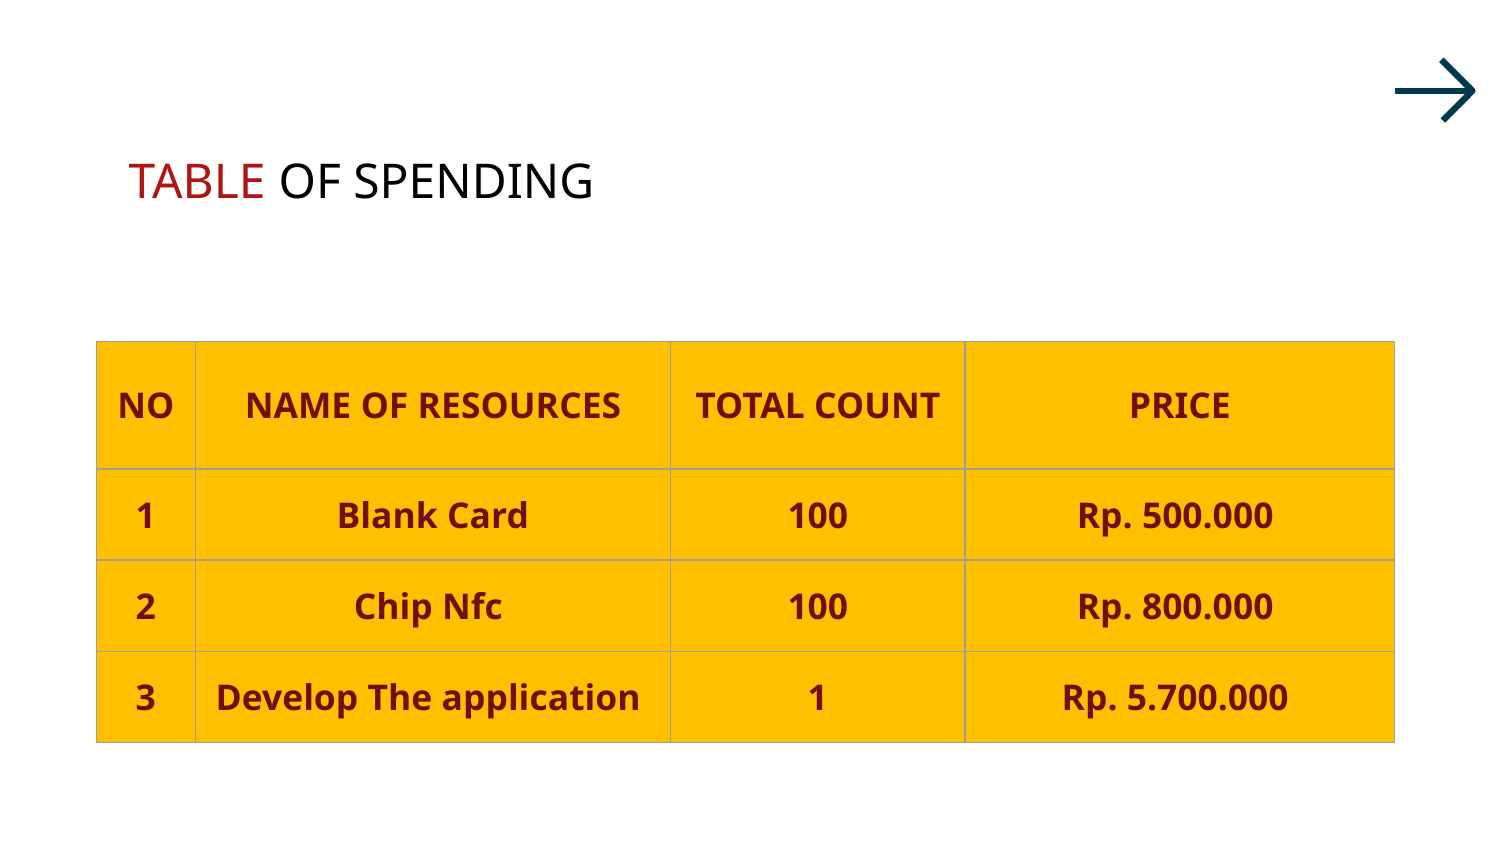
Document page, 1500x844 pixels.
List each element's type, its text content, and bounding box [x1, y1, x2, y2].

table_header TOTAL COUNT [671, 342, 964, 468]
table_header PRICE [966, 342, 1394, 468]
table_header NAME OF RESOURCES [196, 342, 670, 468]
text_box TABLE OF SPENDING [113, 143, 864, 216]
table_cell Rp. 5.700.000 [966, 652, 1394, 742]
table_cell 1 [671, 652, 964, 742]
table_cell Develop The application [196, 652, 670, 742]
table_cell 100 [671, 561, 964, 651]
table_header NO [97, 342, 195, 468]
table_cell 3 [97, 652, 195, 742]
table_cell 2 [97, 561, 195, 651]
table_cell 1 [97, 470, 195, 559]
table_cell 100 [671, 470, 964, 559]
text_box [1394, 59, 1473, 121]
table_cell Rp. 500.000 [966, 470, 1394, 559]
table_cell Rp. 800.000 [966, 561, 1394, 651]
table_cell Blank Card [196, 470, 670, 559]
table_cell Chip Nfc [196, 561, 670, 651]
